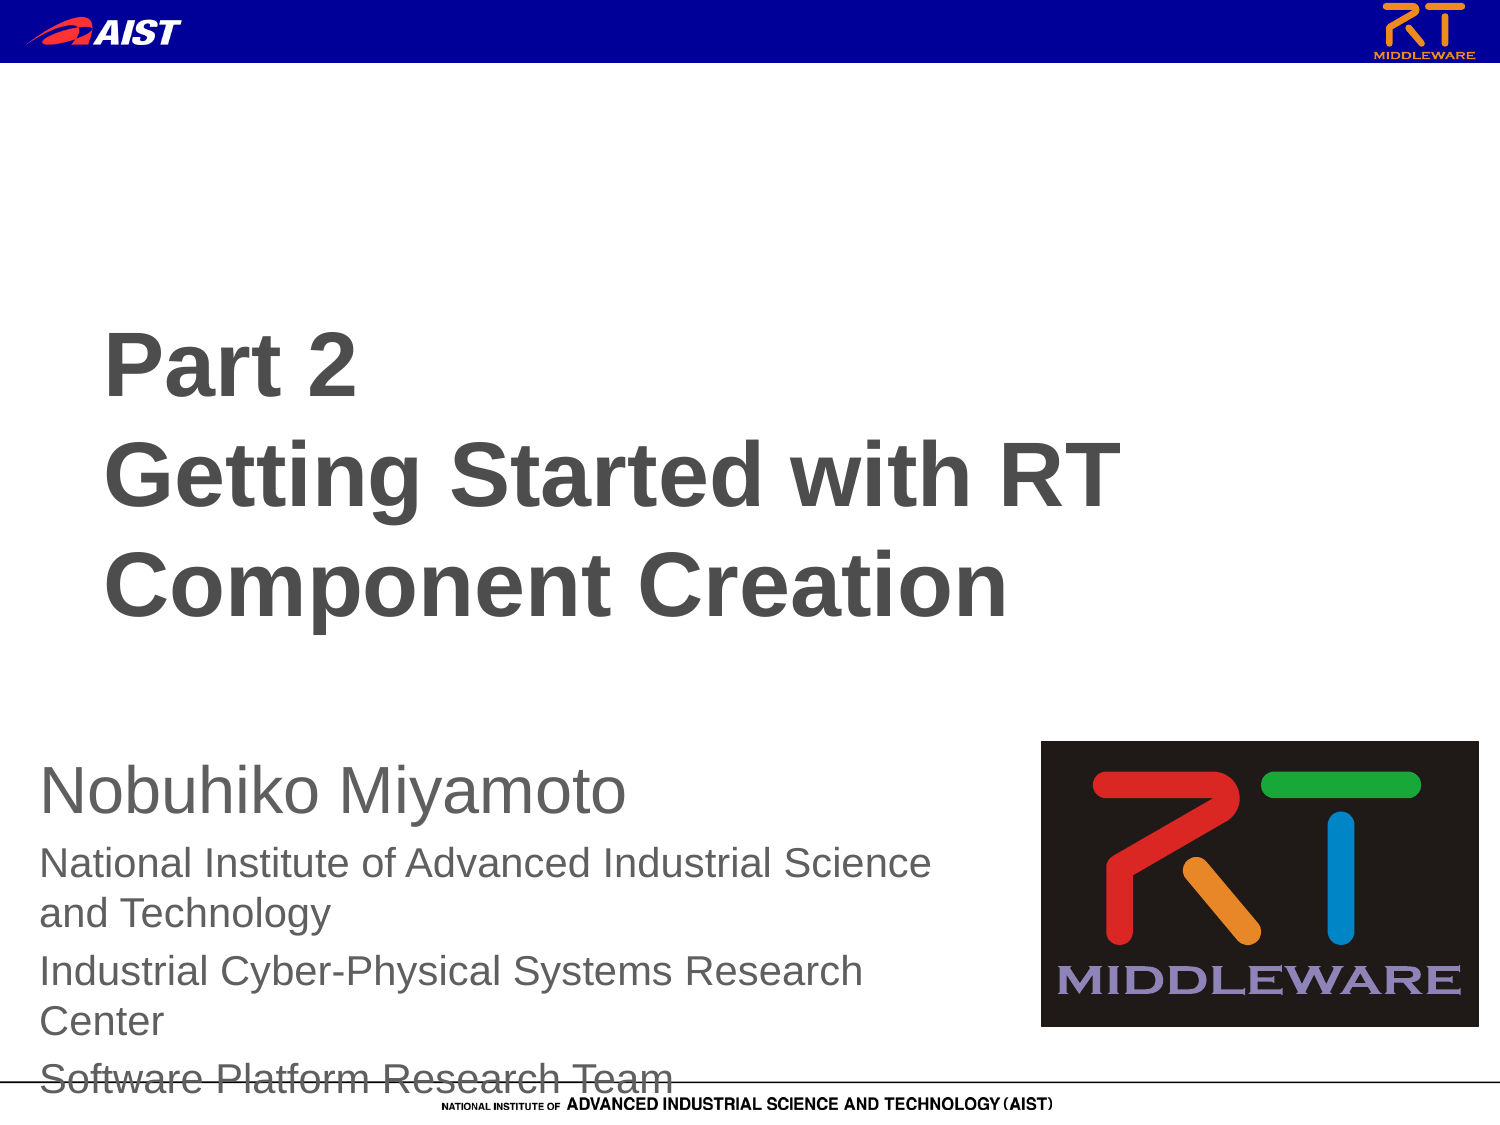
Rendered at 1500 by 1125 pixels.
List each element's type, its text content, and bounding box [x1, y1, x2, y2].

picture [1039, 739, 1480, 1028]
subtitle Nobuhiko Miyamoto National Institute of Advanced Industrial Science and Technology Industrial Cyber-Physical Systems Research Center Software Platform Research Team [24, 739, 1016, 1028]
title Part 2 Getting Started with RT Component Creation [88, 349, 1412, 591]
picture [442, 1097, 1052, 1110]
picture [0, 0, 1500, 63]
